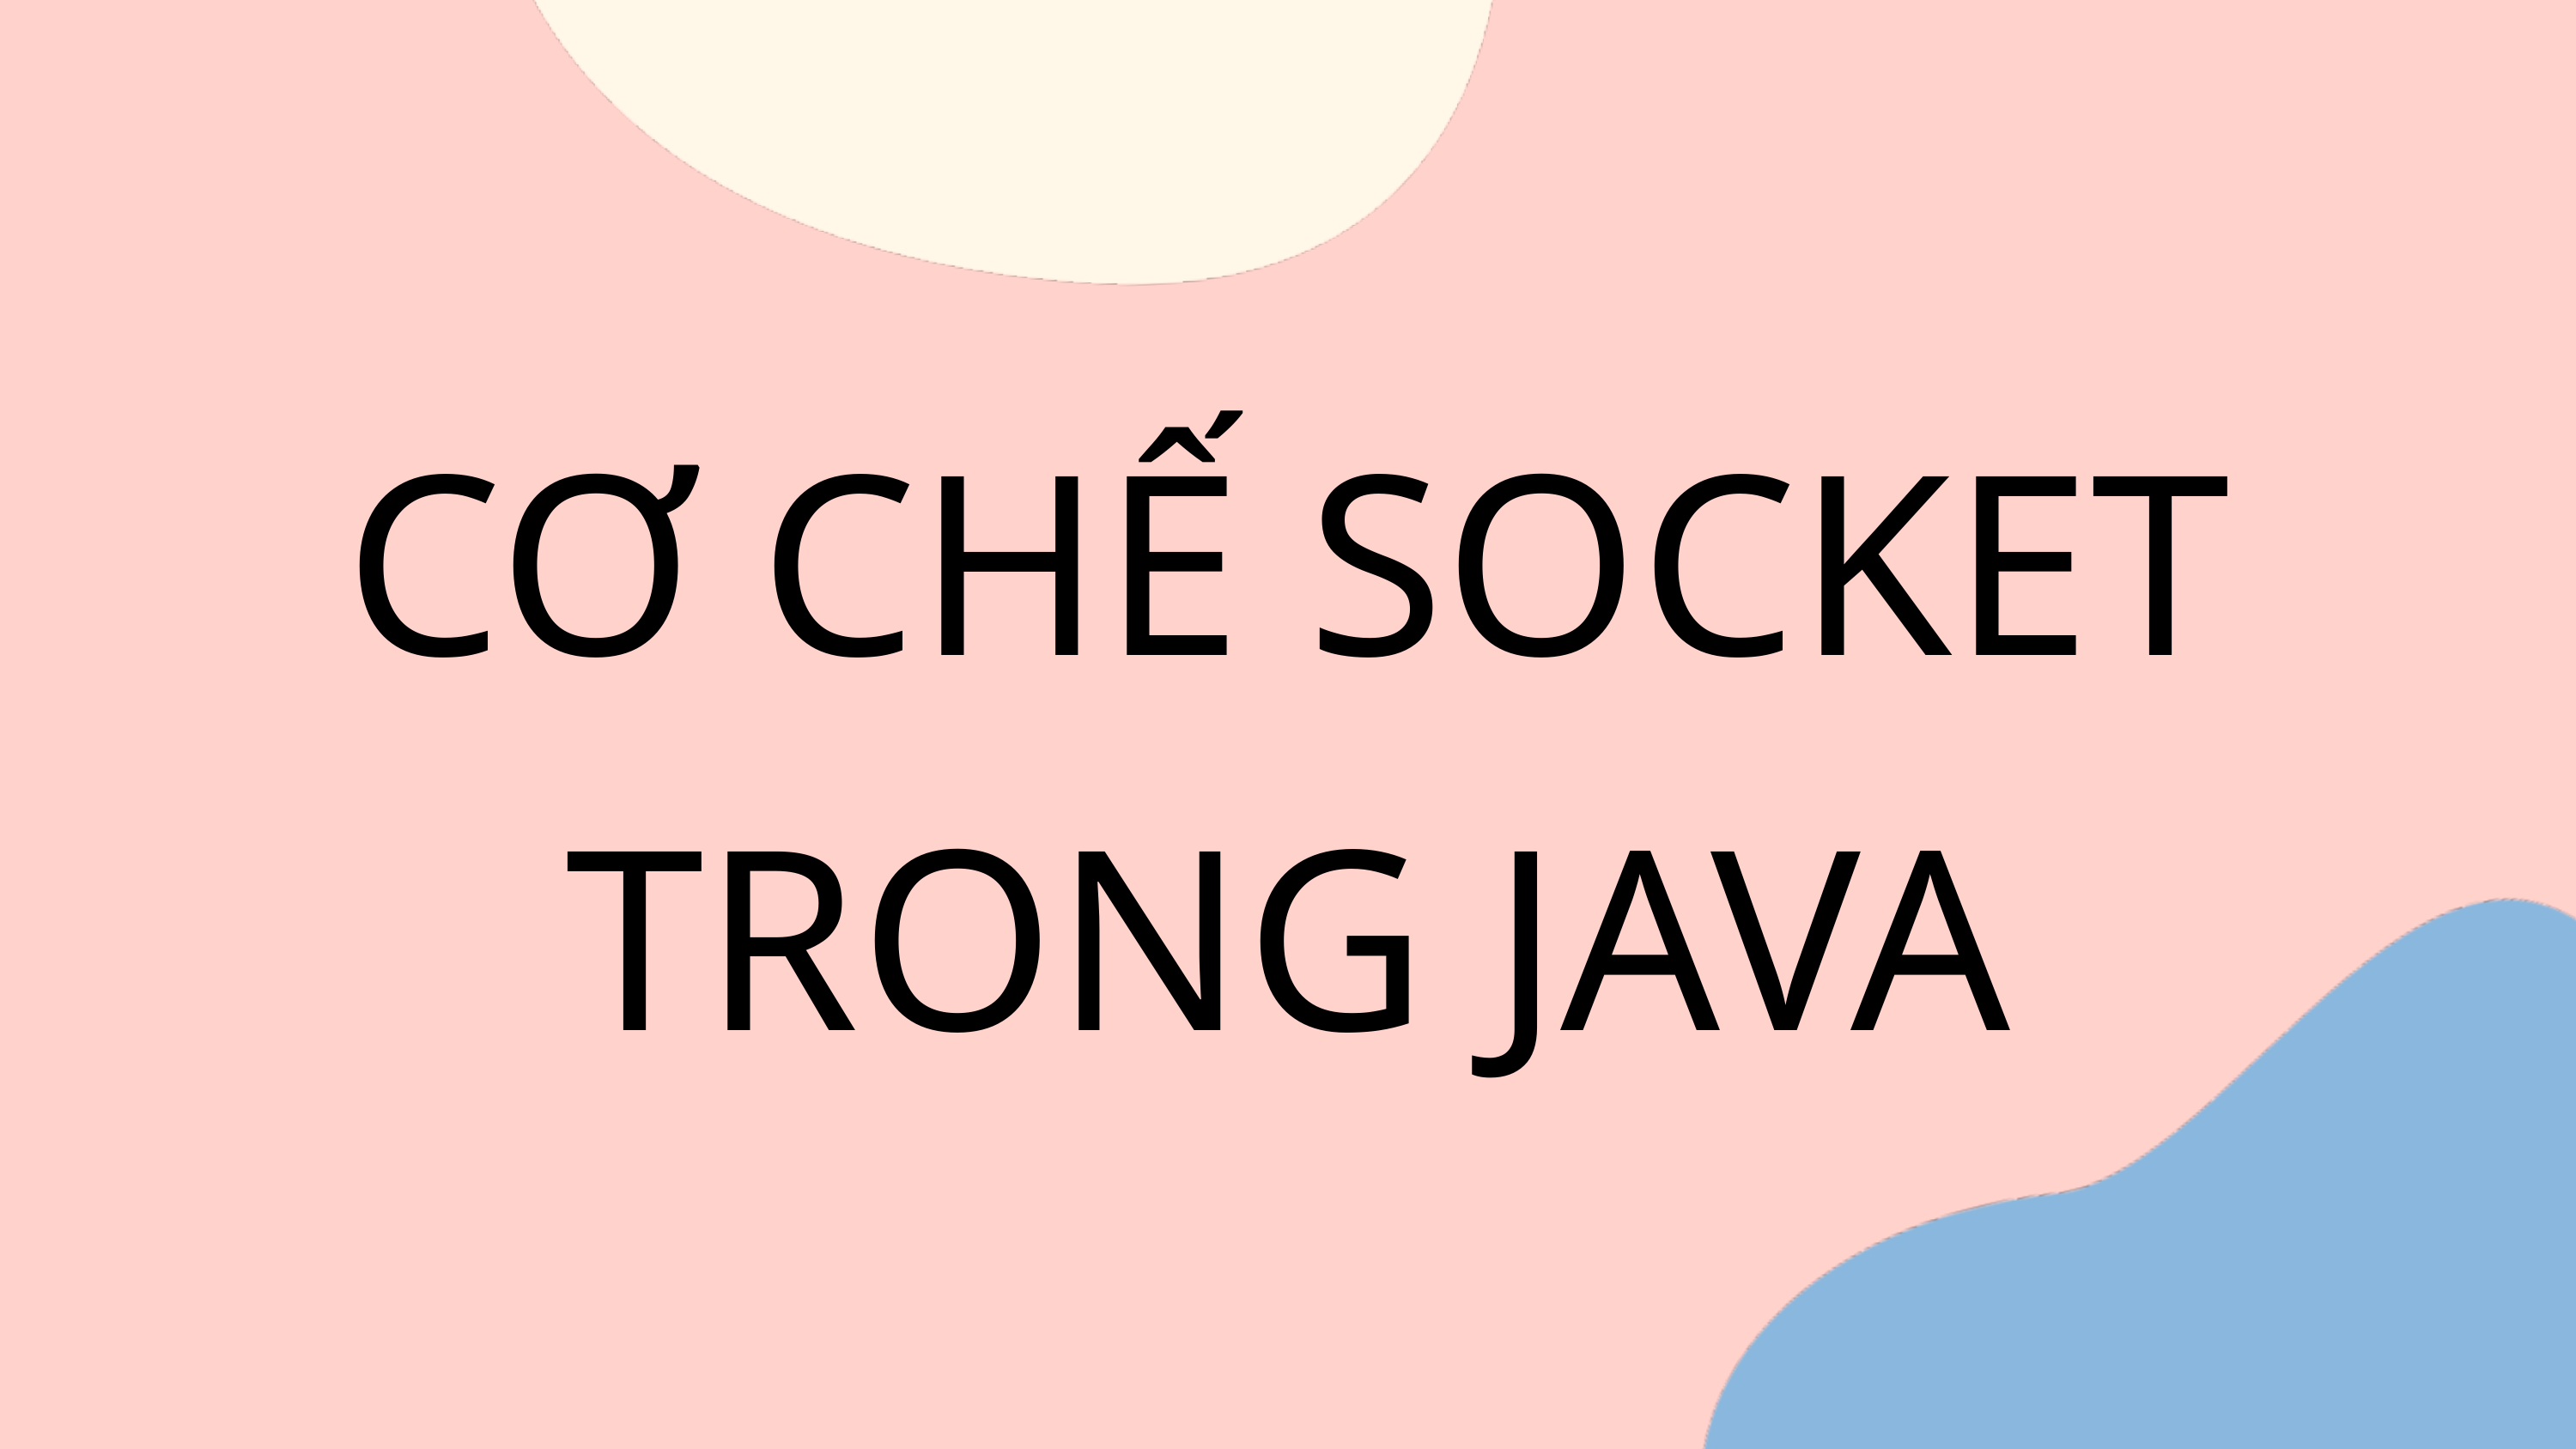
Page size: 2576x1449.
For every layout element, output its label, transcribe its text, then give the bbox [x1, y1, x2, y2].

text_box CƠ CHẾ SOCKET TRONG JAVA [70, 330, 2506, 1081]
picture [492, 0, 1534, 336]
picture [1526, 676, 2576, 1449]
